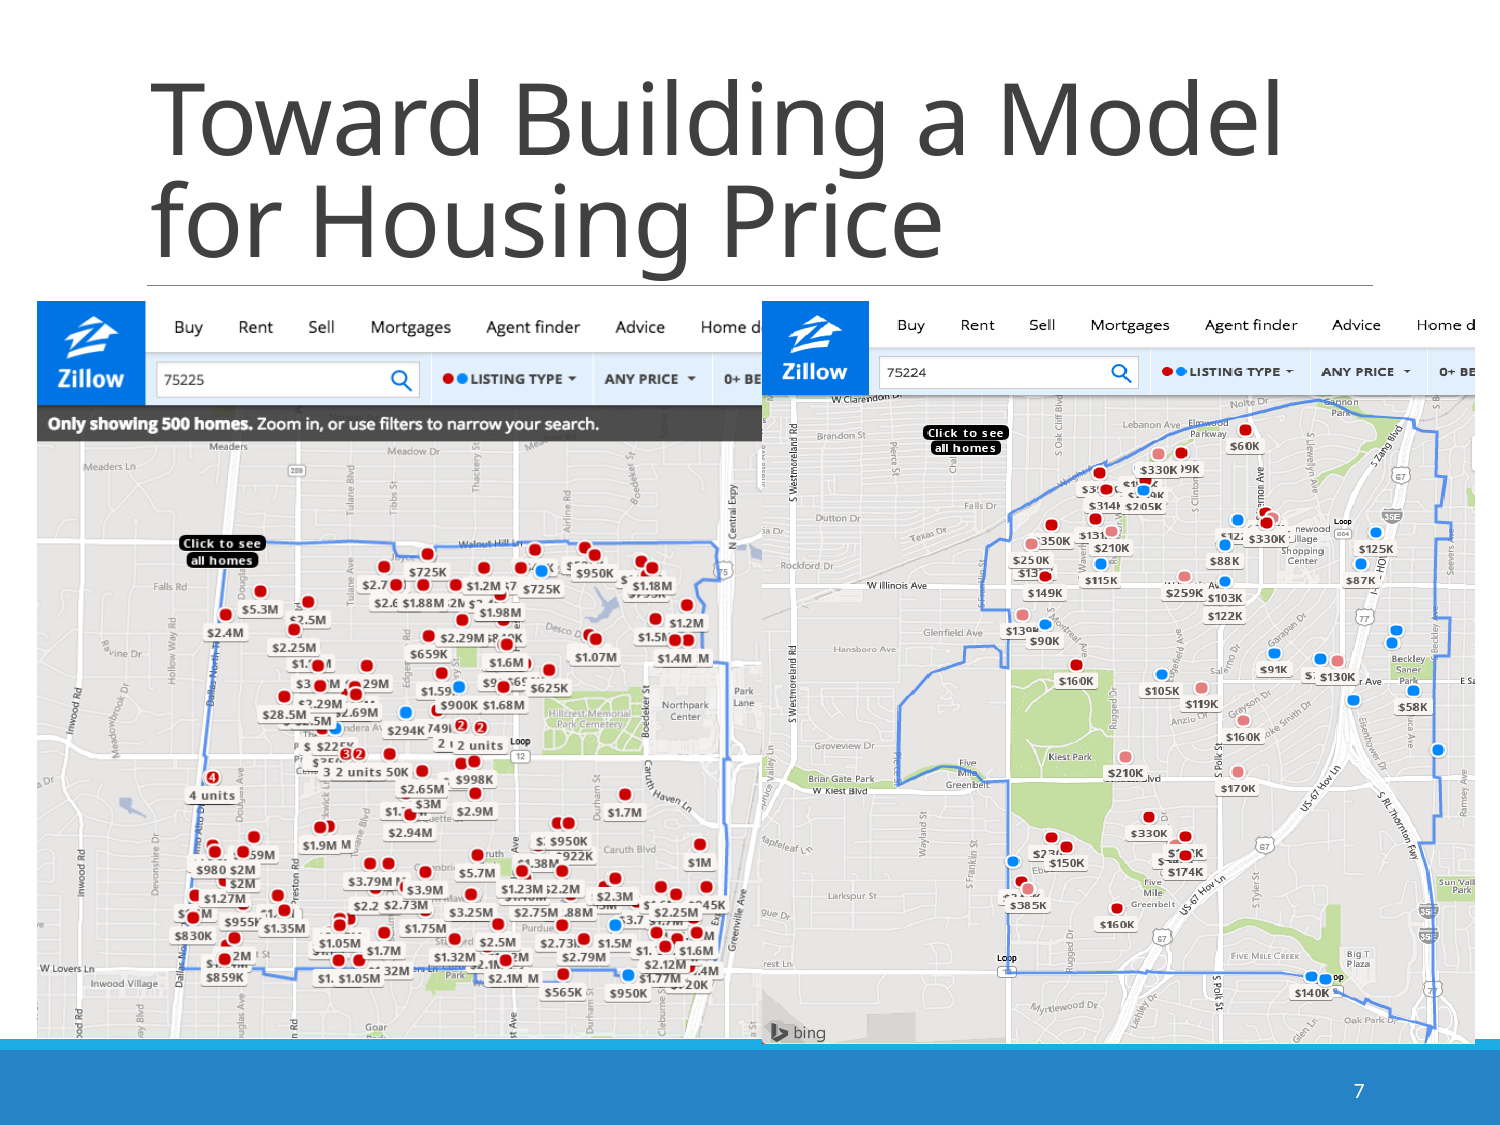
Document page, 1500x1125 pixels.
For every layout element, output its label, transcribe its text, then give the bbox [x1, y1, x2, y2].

title Toward Building a Model for Housing Price [135, 47, 1373, 285]
picture [761, 300, 1476, 1044]
slide_number 7 [1218, 1059, 1380, 1120]
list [36, 300, 761, 1038]
